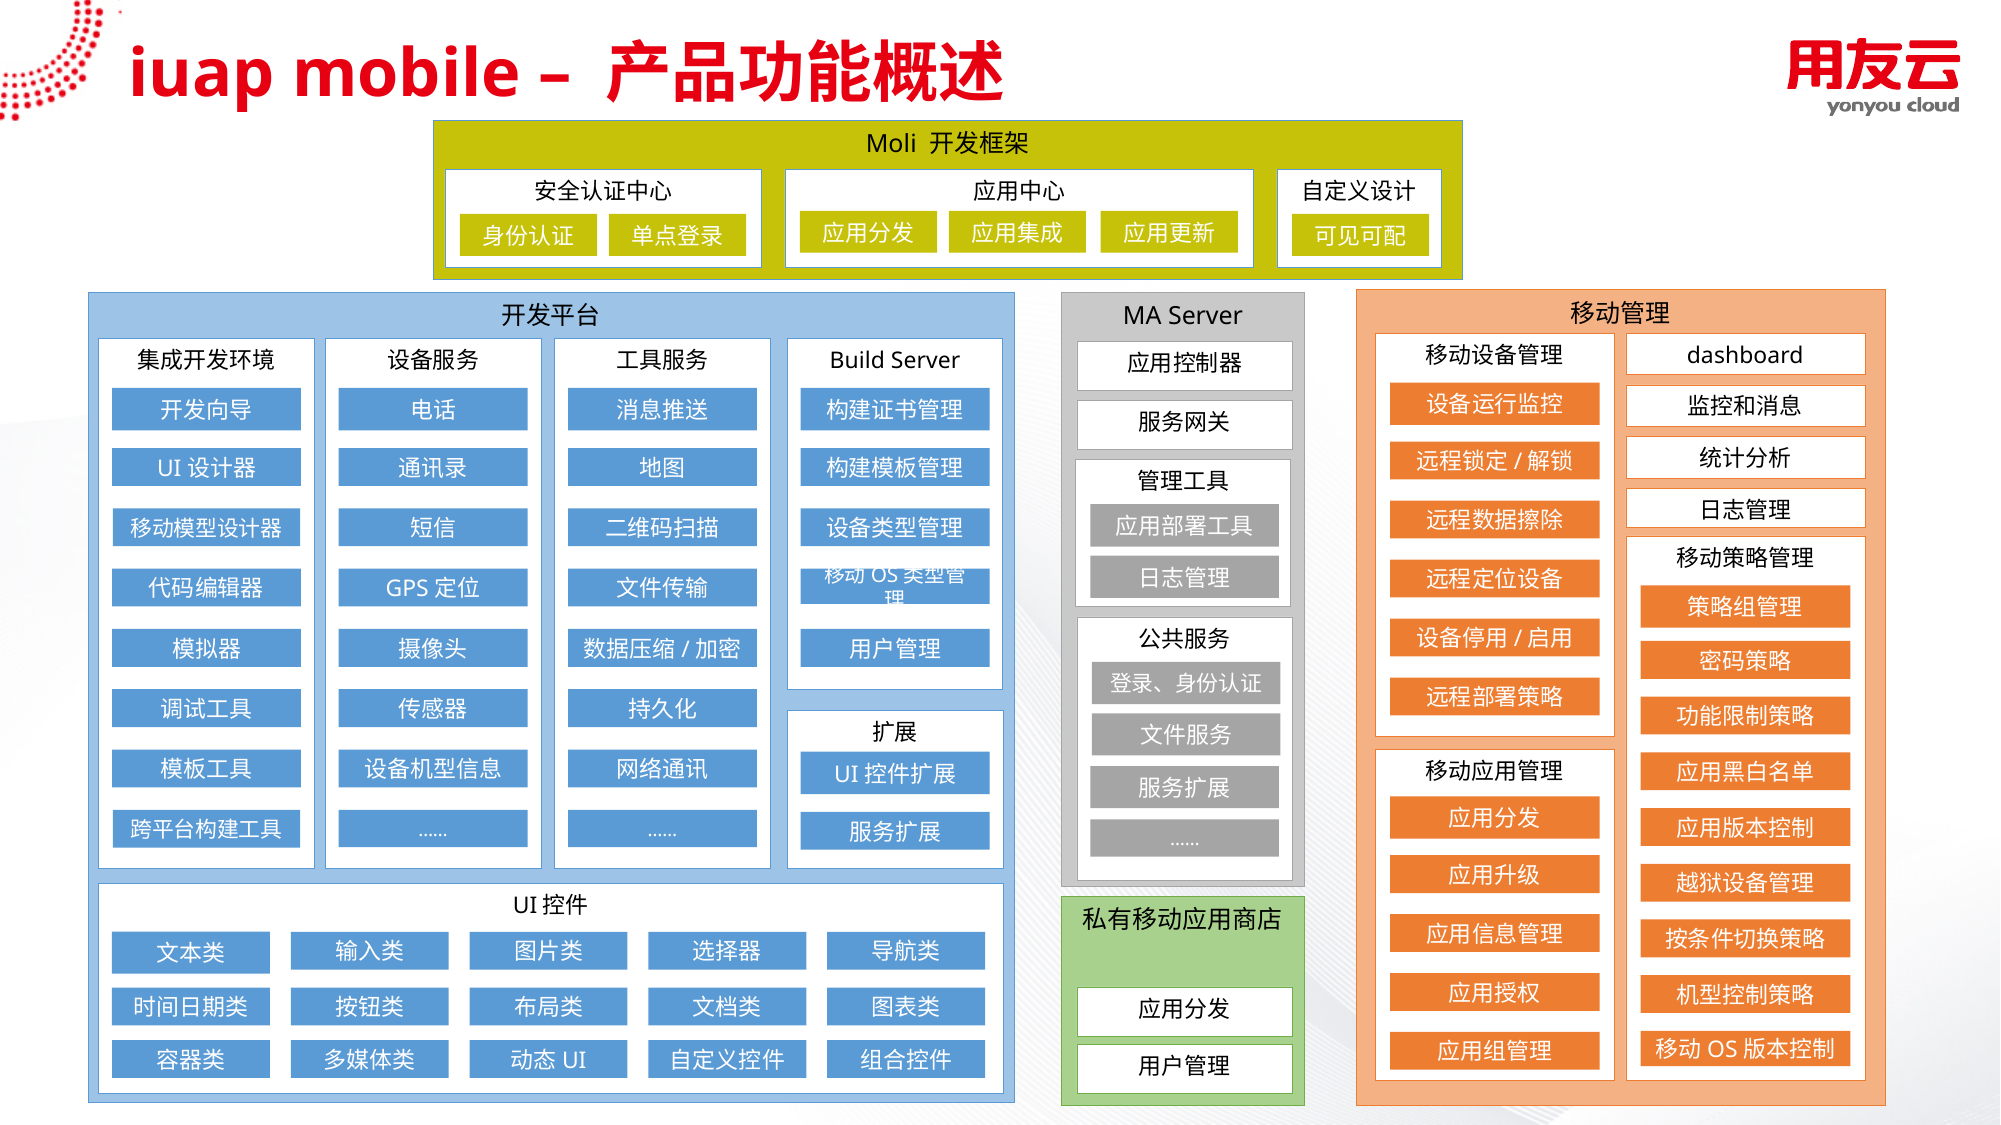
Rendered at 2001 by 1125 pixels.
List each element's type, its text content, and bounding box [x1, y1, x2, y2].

text_box 应用控制器 [1076, 340, 1293, 392]
picture [0, 0, 2000, 1125]
text_box 移动OS版本控制 [1640, 1030, 1851, 1067]
text_box 消息推送 [567, 387, 758, 431]
text_box …… [338, 809, 529, 848]
text_box 应用升级 [1389, 854, 1601, 894]
text_box 统计分析 [1625, 435, 1866, 479]
text_box 输入类 [290, 931, 450, 971]
text_box 模拟器 [111, 628, 302, 668]
text_box 移动应用管理 [1374, 748, 1615, 1082]
text_box 地图 [567, 447, 758, 487]
text_box 网络通讯 [567, 748, 758, 788]
text_box 移动模型设计器 [112, 507, 301, 547]
text_box 登录、身份认证 [1091, 661, 1281, 705]
text_box 监控和消息 [1625, 384, 1866, 427]
text_box 代码编辑器 [111, 568, 302, 608]
text_box 扩展 [786, 709, 1004, 869]
text_box 应用部署工具 [1089, 503, 1280, 548]
text_box 移动设备管理 [1374, 332, 1615, 738]
text_box 策略组管理 [1640, 584, 1851, 629]
text_box UI控件扩展 [800, 751, 991, 795]
text_box 功能限制策略 [1640, 696, 1851, 736]
text_box 移动OS类型管理 [800, 568, 991, 605]
text_box 机型控制策略 [1640, 974, 1851, 1014]
text_box Build Server [786, 337, 1004, 690]
text_box 导航类 [826, 931, 986, 971]
text_box 应用组管理 [1389, 1031, 1601, 1071]
text_box 远程定位设备 [1389, 559, 1601, 598]
text_box 自定义控件 [647, 1039, 807, 1079]
text_box 移动管理 [1355, 289, 1887, 1106]
text_box 越狱设备管理 [1640, 863, 1851, 903]
text_box MA Server [1060, 291, 1306, 888]
text_box 电话 [338, 387, 529, 431]
text_box 二维码扫描 [567, 507, 758, 547]
text_box 公共服务 [1076, 616, 1293, 881]
text_box 用户管理 [1076, 1043, 1293, 1095]
text_box 构建模板管理 [800, 447, 991, 487]
text_box 工具服务 [554, 337, 771, 869]
text_box UI控件 [98, 883, 1004, 1094]
text_box 布局类 [469, 986, 628, 1026]
text_box 开发平台 [87, 291, 1015, 1103]
text_box …… [1089, 818, 1280, 858]
title iuap mobile – 产品功能概述 [113, 19, 1914, 130]
text_box 密码策略 [1640, 640, 1851, 680]
text_box 应用分发 [1389, 795, 1601, 840]
text_box 设备类型管理 [800, 507, 991, 547]
text_box 跨平台构建工具 [112, 809, 301, 849]
text_box 设备机型信息 [338, 748, 529, 788]
text_box 模板工具 [111, 748, 302, 788]
text_box 服务扩展 [800, 811, 991, 851]
text_box 持久化 [567, 688, 758, 728]
text_box 文本类 [111, 931, 271, 975]
text_box 文件服务 [1091, 712, 1281, 757]
text_box 应用分发 [1076, 986, 1293, 1037]
text_box 服务扩展 [1089, 765, 1280, 809]
text_box 文件传输 [567, 568, 758, 608]
text_box 设备停用/启用 [1389, 618, 1601, 657]
text_box 容器类 [111, 1039, 271, 1079]
text_box 图片类 [469, 931, 628, 971]
text_box 数据压缩/加密 [567, 628, 758, 668]
text_box 传感器 [338, 688, 529, 728]
text_box 应用版本控制 [1640, 807, 1851, 847]
text_box 应用授权 [1389, 972, 1601, 1012]
text_box 应用黑白名单 [1640, 751, 1851, 791]
text_box 时间日期类 [111, 986, 271, 1026]
text_box UI设计器 [111, 447, 302, 487]
text_box …… [567, 809, 758, 848]
text_box dashboard [1625, 332, 1866, 375]
text_box 集成开发环境 [98, 337, 315, 869]
text_box 按条件切换策略 [1640, 918, 1851, 958]
text_box 图表类 [826, 986, 986, 1026]
text_box 远程锁定/解锁 [1389, 441, 1601, 480]
text_box 私有移动应用商店 [1060, 895, 1306, 1106]
text_box 文档类 [647, 986, 807, 1026]
text_box 移动策略管理 [1625, 535, 1866, 1081]
text_box GPS定位 [338, 568, 529, 608]
text_box 通讯录 [338, 447, 529, 487]
text_box 设备运行监控 [1389, 382, 1601, 426]
text_box 多媒体类 [290, 1039, 450, 1079]
text_box 按钮类 [290, 986, 450, 1026]
text_box 摄像头 [338, 628, 529, 668]
text_box 日志管理 [1089, 555, 1280, 599]
text_box 设备服务 [324, 337, 542, 869]
text_box 管理工具 [1075, 458, 1292, 607]
text_box 选择器 [647, 931, 807, 971]
text_box 组合控件 [826, 1039, 986, 1079]
text_box 开发向导 [111, 387, 302, 431]
text_box 构建证书管理 [800, 387, 991, 431]
text_box 日志管理 [1625, 487, 1866, 528]
text_box 服务网关 [1076, 399, 1293, 450]
text_box 短信 [338, 507, 529, 547]
text_box 动态UI [469, 1039, 628, 1079]
text_box 远程部署策略 [1389, 677, 1601, 716]
text_box 调试工具 [111, 688, 302, 728]
text_box 用户管理 [800, 628, 991, 668]
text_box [433, 120, 1463, 280]
text_box 远程数据擦除 [1389, 500, 1601, 539]
text_box 应用信息管理 [1389, 913, 1601, 953]
